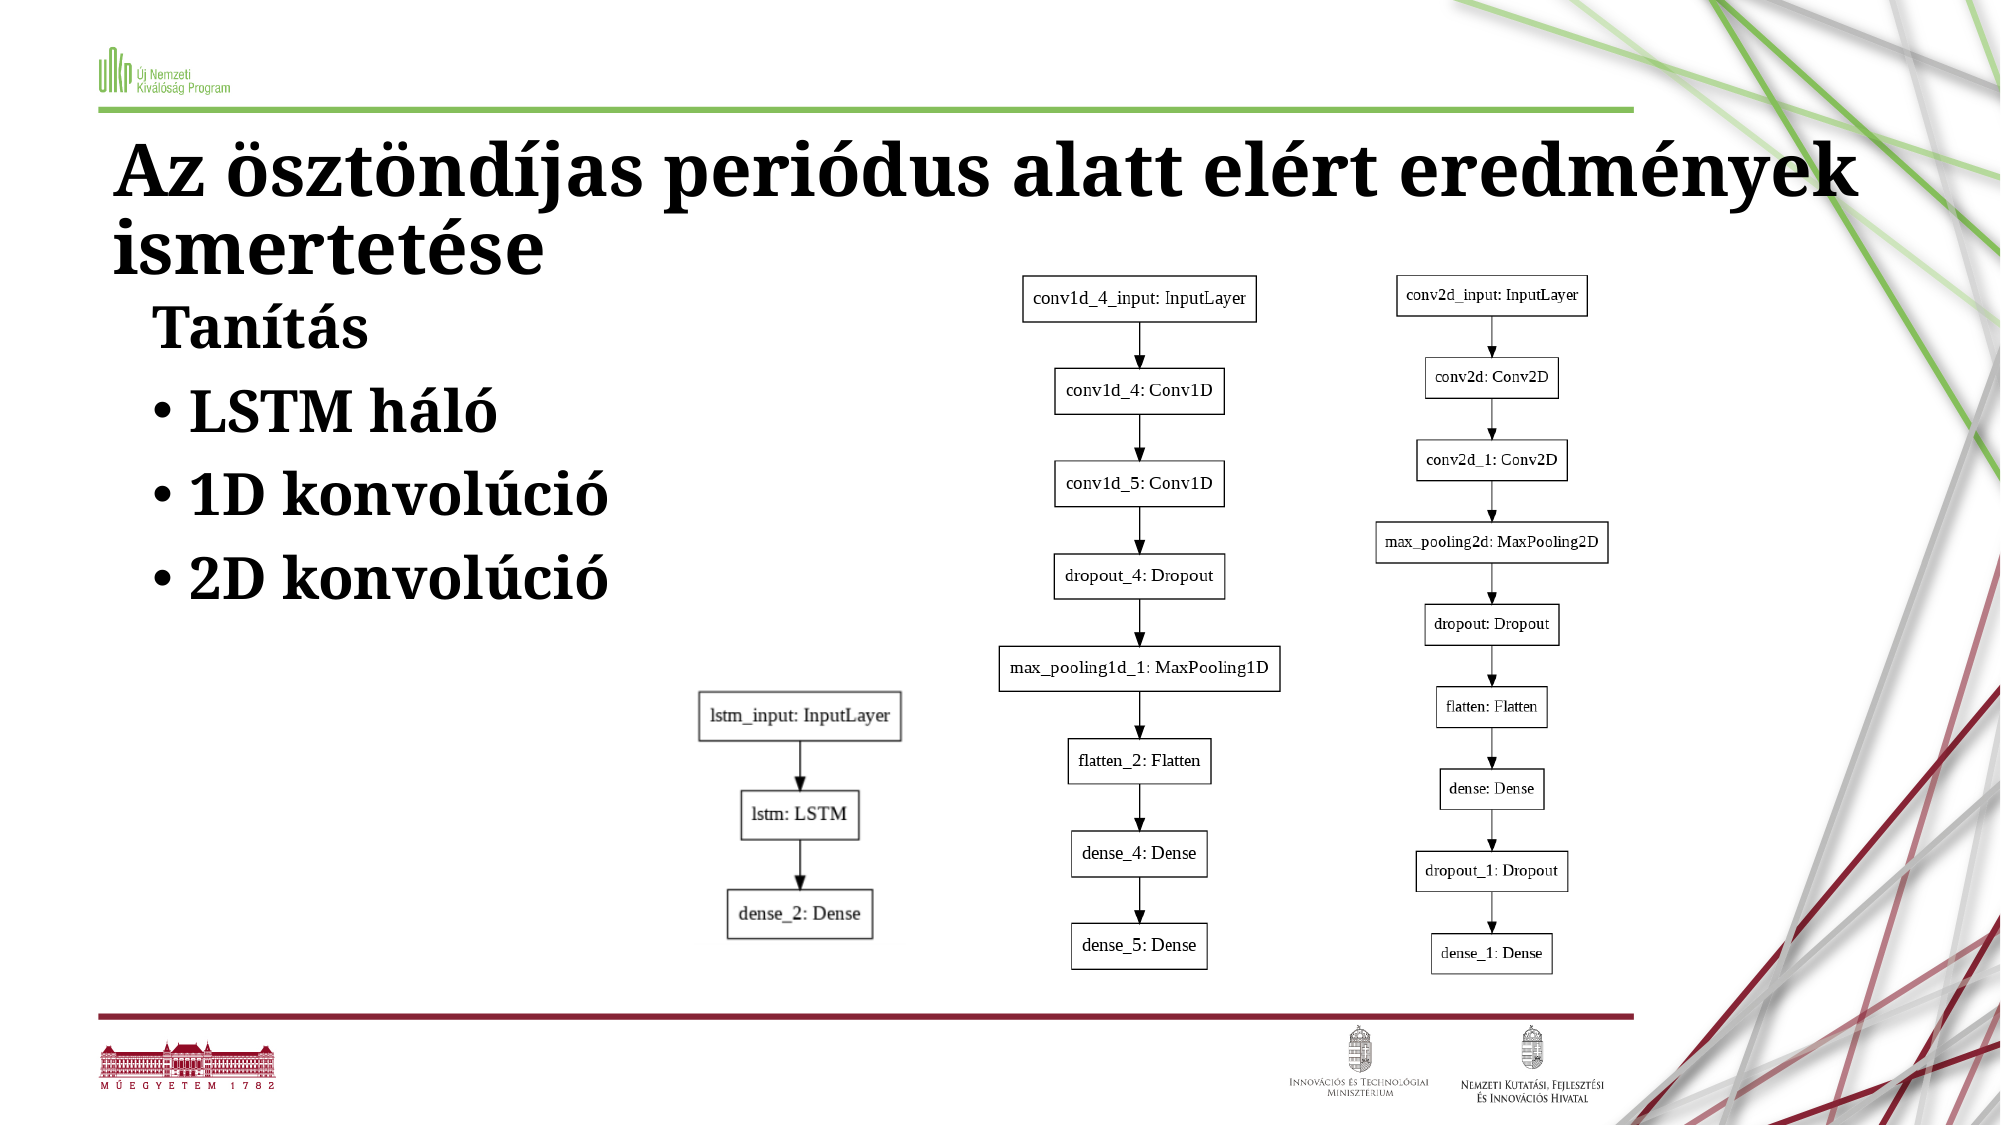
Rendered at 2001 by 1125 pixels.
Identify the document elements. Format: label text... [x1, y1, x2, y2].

list [137, 317, 1863, 1002]
title Az ösztöndíjas periódus alatt elért eredmények ismertetése [98, 117, 1950, 306]
text_box Tanítás LSTM háló 1D konvolúció 2D konvolúció [137, 290, 824, 944]
picture [0, 0, 2001, 1125]
